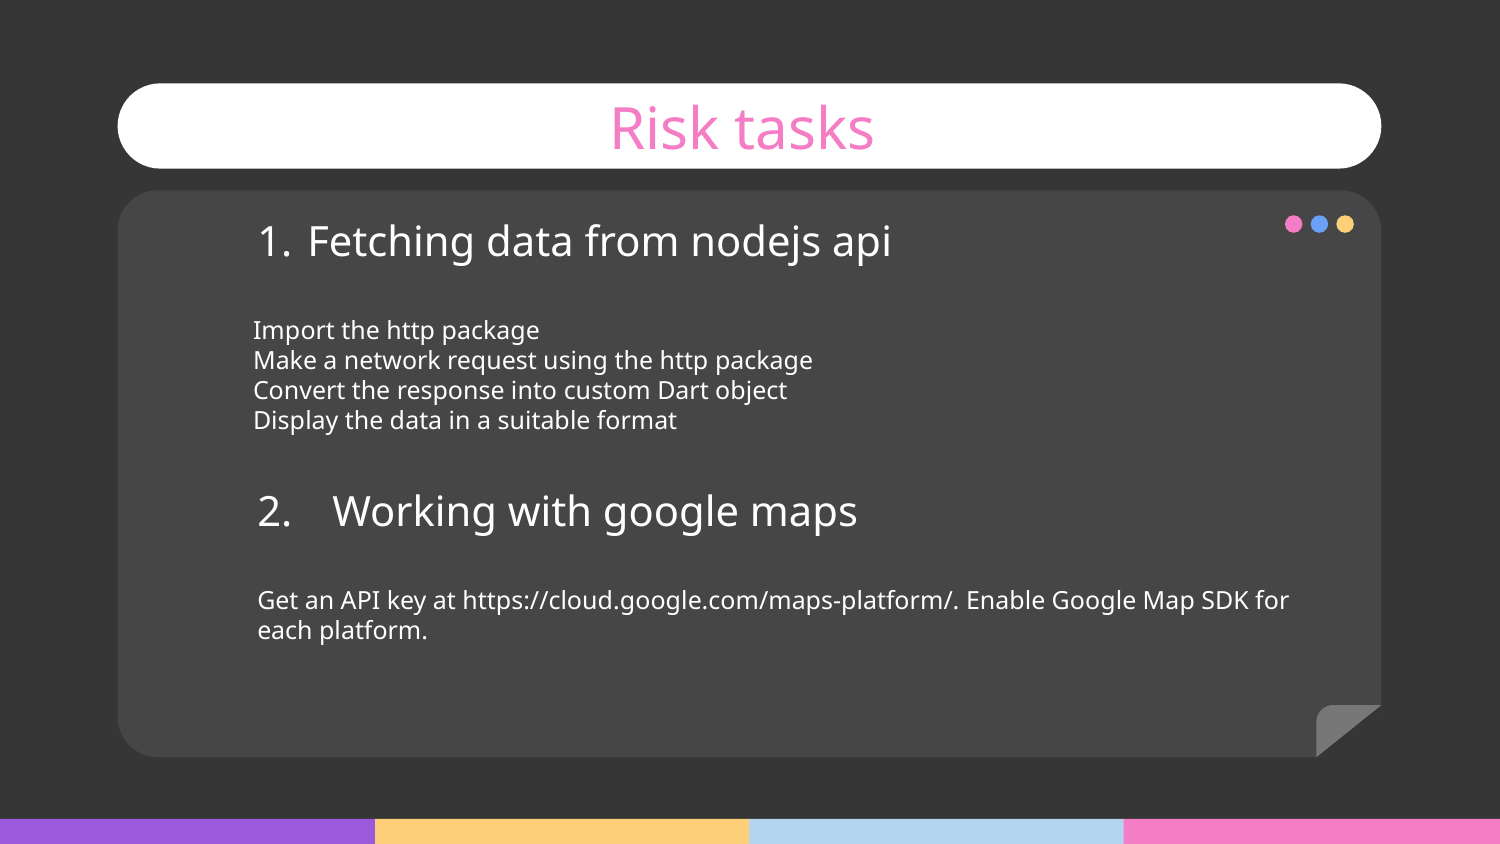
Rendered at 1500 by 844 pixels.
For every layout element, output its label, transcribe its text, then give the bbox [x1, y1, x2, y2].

list Fetching data from nodejs api Import the http package Make a network request using the http package Convert the response into custom Dart object Display the data in a suitable format Working with google maps Get an API key at https://cloud.google.com/maps-platform/. Enable Google Map SDK for each platform. [217, 168, 1332, 692]
title Risk tasks [118, 88, 1382, 164]
